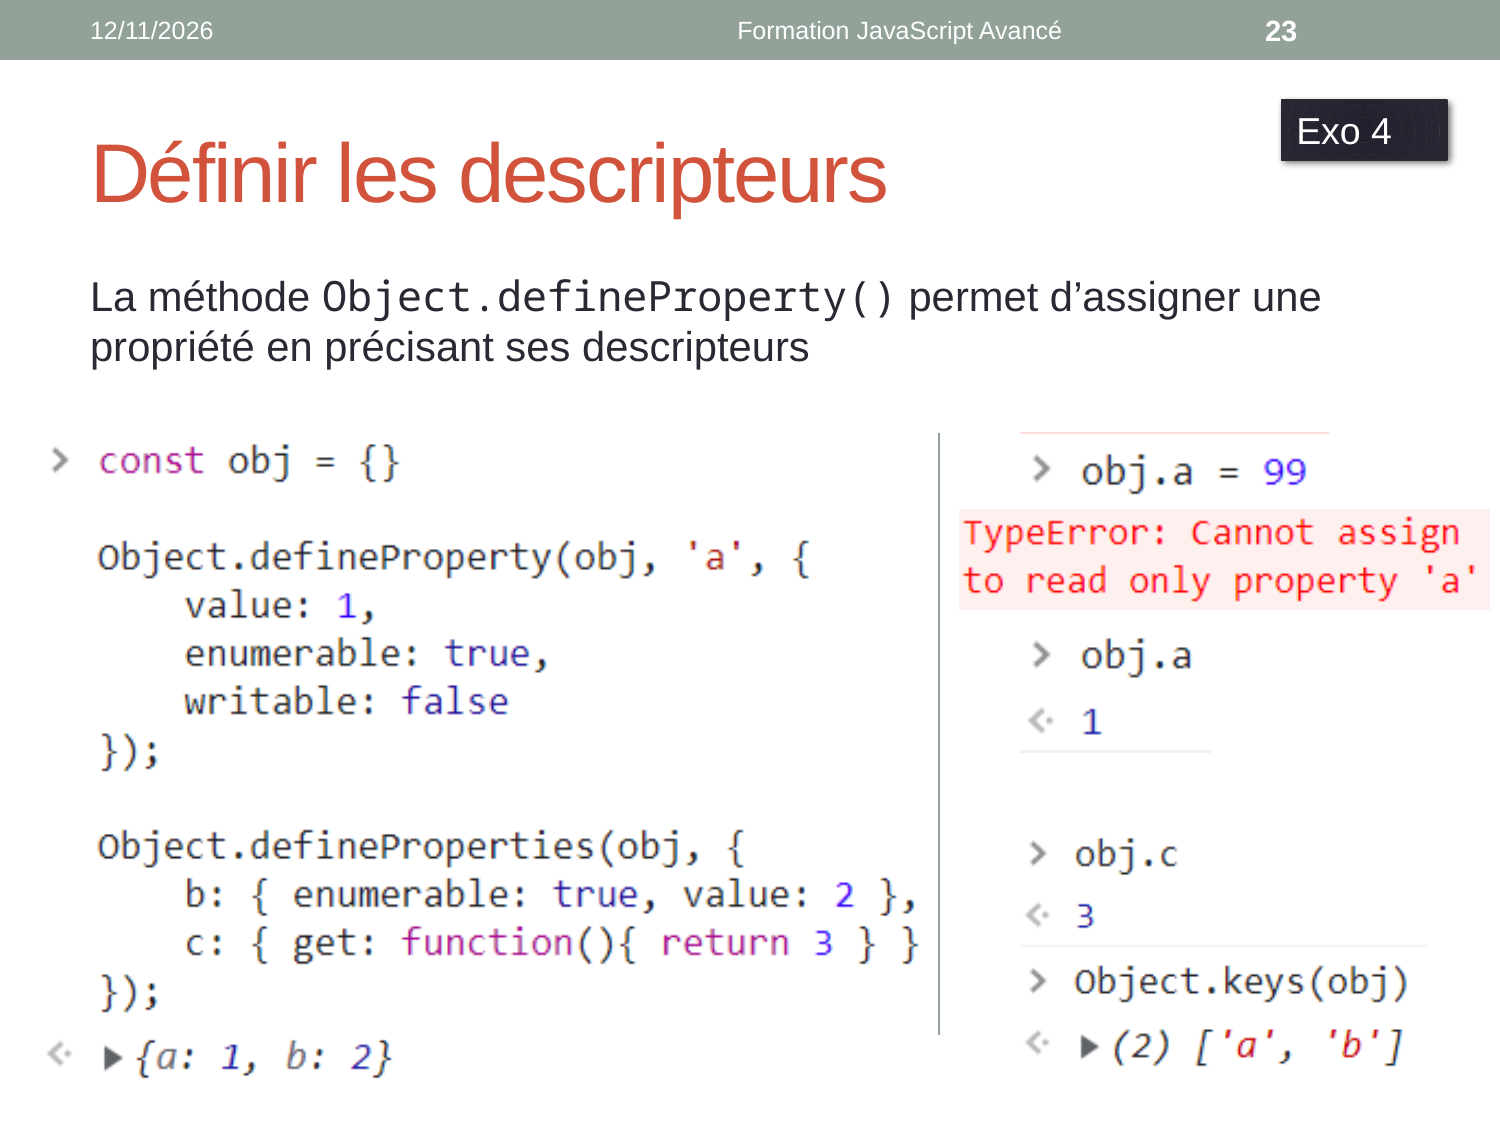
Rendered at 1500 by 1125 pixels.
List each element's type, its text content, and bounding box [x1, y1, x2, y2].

picture [1020, 822, 1429, 1080]
picture [34, 432, 937, 1087]
picture [1020, 432, 1330, 506]
list La méthode Object.defineProperty() permet d’assigner une propriété en précisant ses descripteurs [75, 262, 1425, 1063]
text_box Exo 4 [1281, 99, 1448, 161]
footer Formation JavaScript Avancé [562, 3, 1238, 57]
slide_number 23 [1250, 3, 1425, 57]
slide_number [75, 3, 550, 57]
picture [959, 508, 1490, 610]
title Définir les descripteurs [75, 87, 1425, 250]
picture [1020, 621, 1212, 753]
